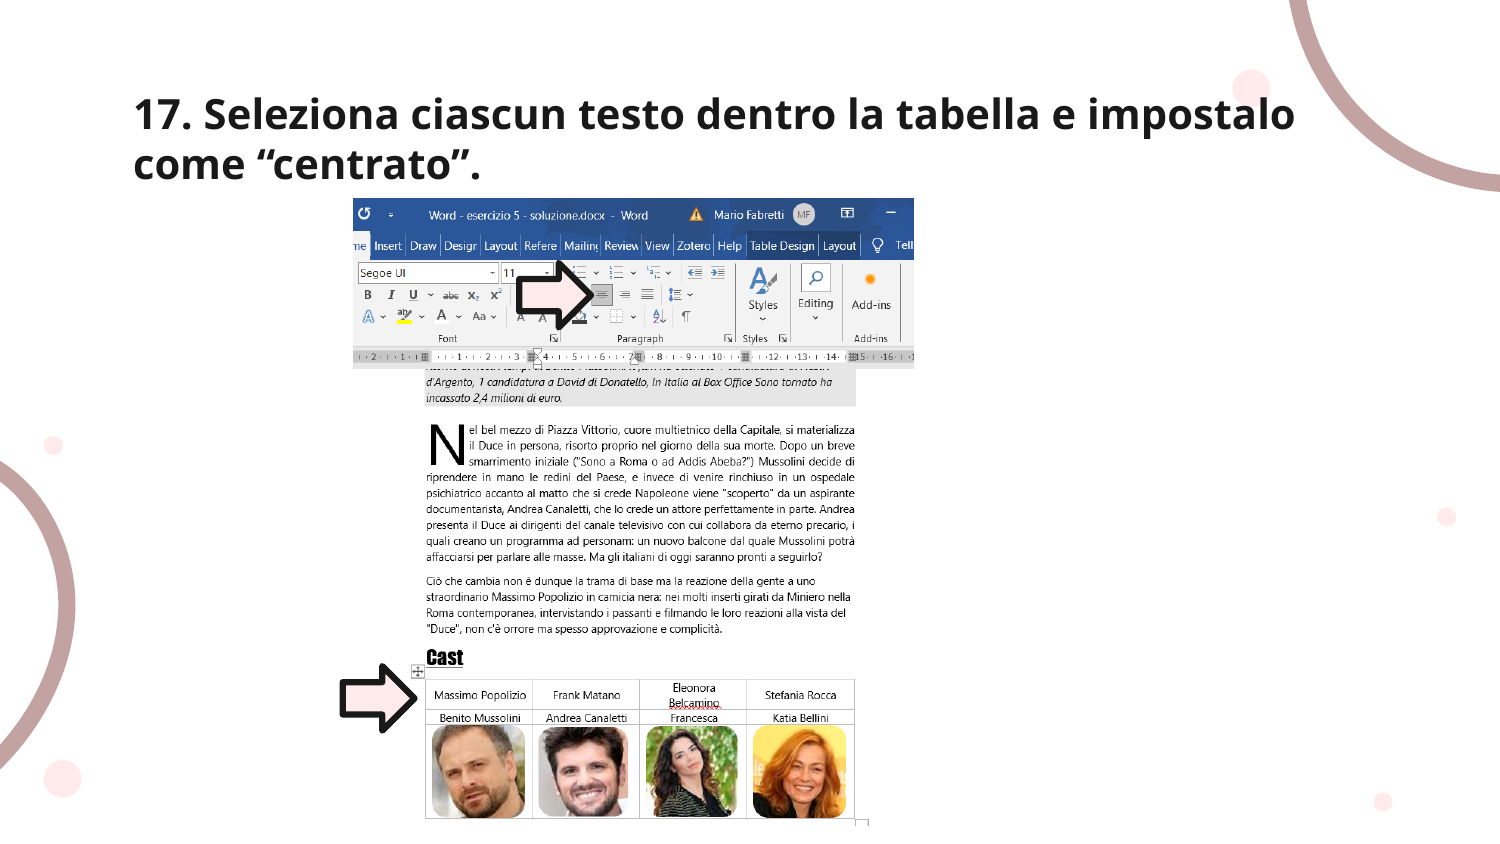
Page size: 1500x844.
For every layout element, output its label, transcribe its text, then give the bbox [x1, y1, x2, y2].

title 17. Seleziona ciascun testo dentro la tabella e impostalo come “centrato”. [118, 72, 1349, 167]
picture [353, 198, 915, 826]
text_box [342, 682, 348, 715]
